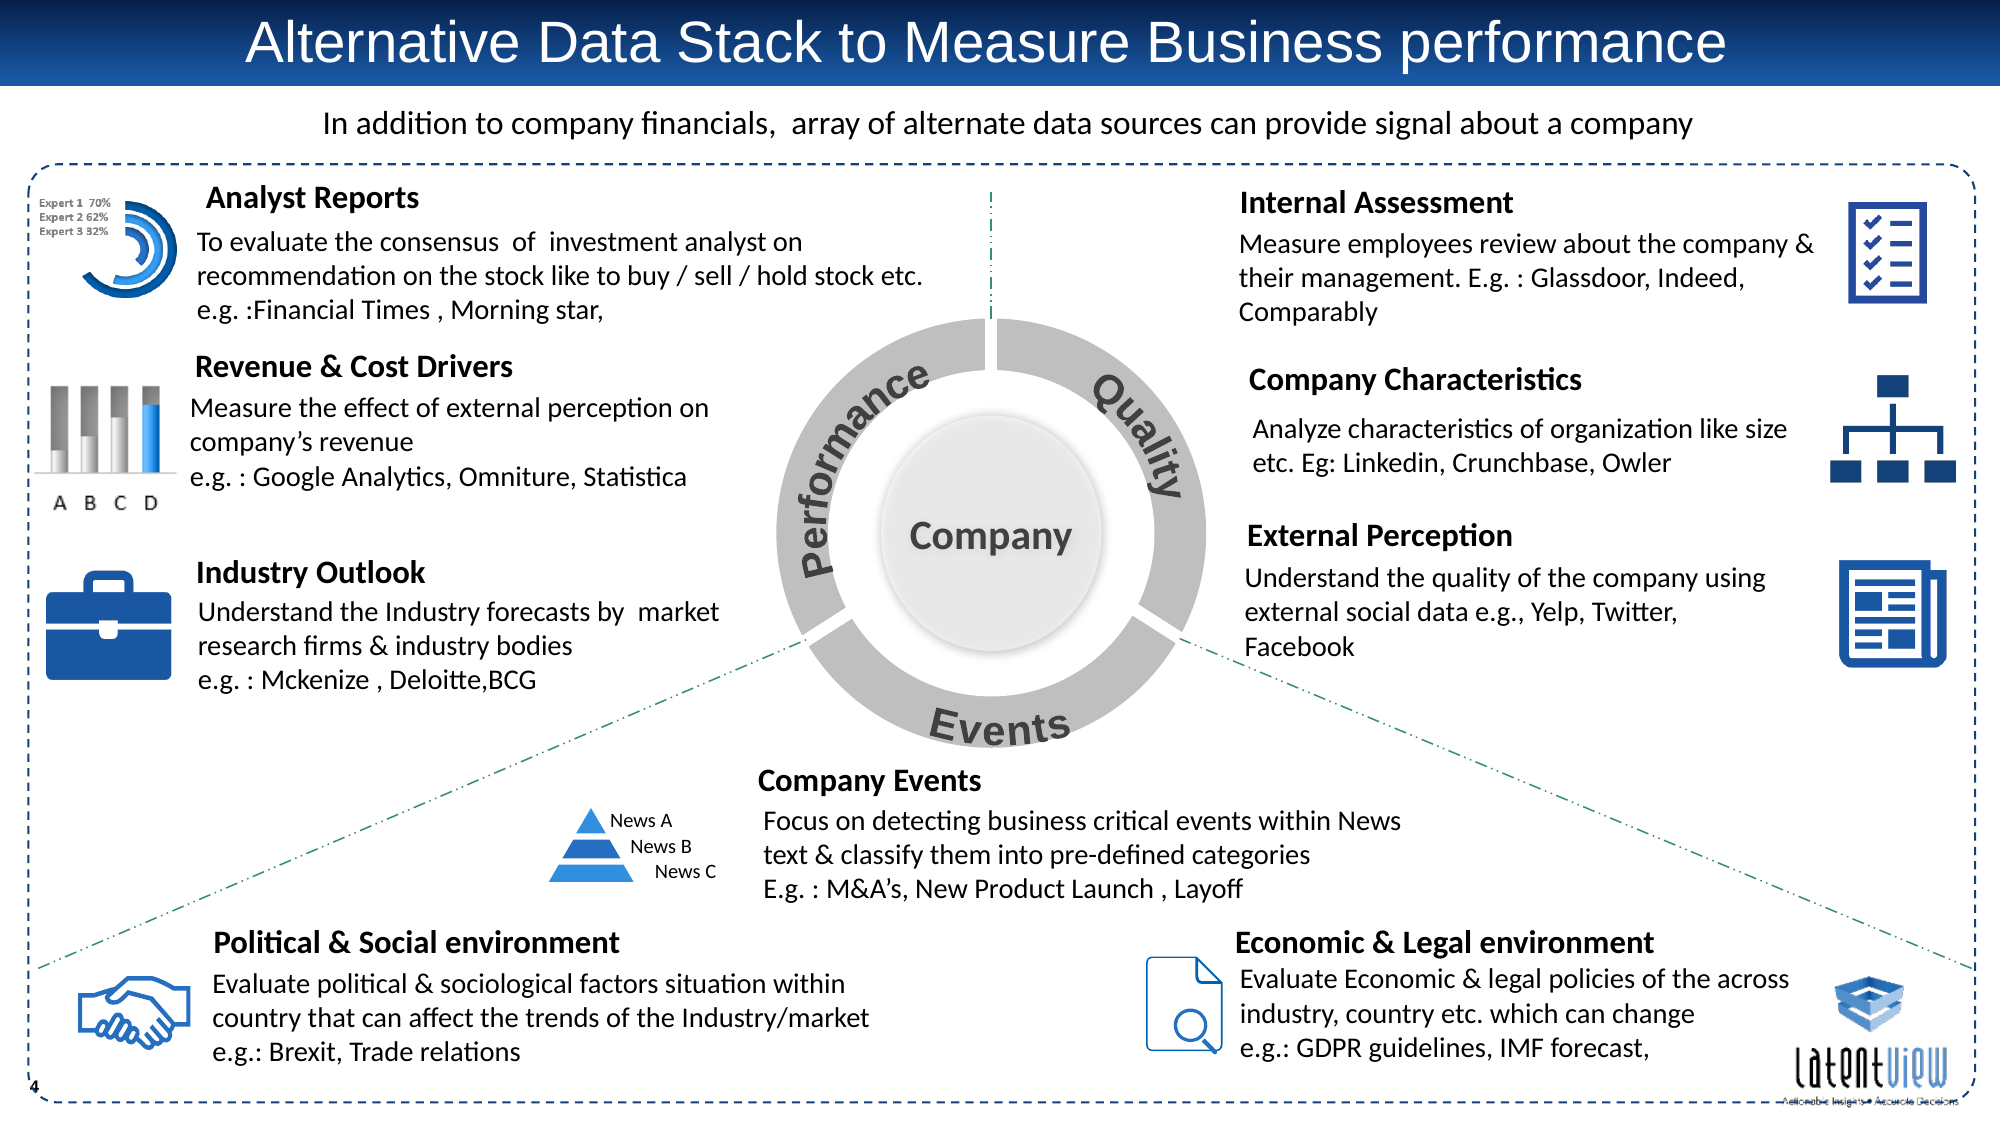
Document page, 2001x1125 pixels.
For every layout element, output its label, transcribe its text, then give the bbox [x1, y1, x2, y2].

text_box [38, 638, 809, 969]
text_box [1118, 506, 1789, 671]
text_box In addition to company financials, array of alternate data sources can provide signal about a company [45, 82, 1973, 160]
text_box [1146, 956, 1223, 1055]
picture [29, 377, 182, 518]
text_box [182, 168, 953, 335]
text_box [27, 163, 1977, 1104]
picture [29, 553, 180, 704]
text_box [1234, 350, 1968, 504]
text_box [1179, 638, 1972, 969]
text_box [181, 543, 749, 705]
title Alternative Data Stack to Measure Business performance [98, 9, 1894, 77]
picture [21, 180, 185, 310]
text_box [1224, 173, 1948, 337]
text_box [175, 337, 772, 501]
picture [1817, 538, 1968, 689]
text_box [776, 304, 1207, 748]
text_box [548, 799, 743, 890]
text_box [743, 751, 1464, 914]
picture [1754, 959, 1988, 1125]
